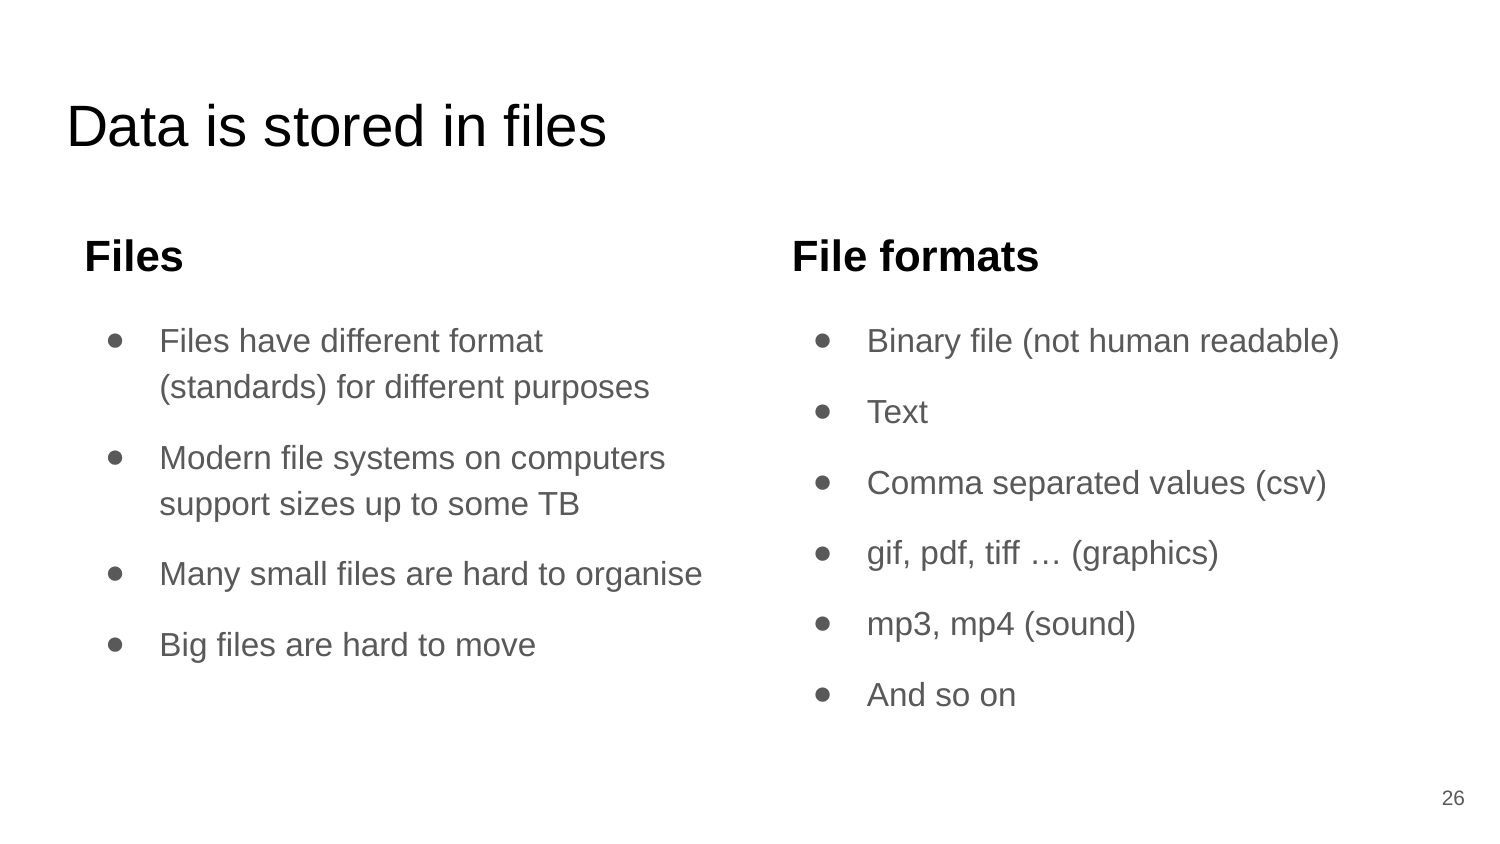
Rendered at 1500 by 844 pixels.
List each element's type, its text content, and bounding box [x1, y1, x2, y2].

text_box File formats Binary file (not human readable) Text Comma separated values (csv) gif, pdf, tiff … (graphics) mp3, mp4 (sound) And so on [776, 204, 1433, 765]
slide_number 26 [1389, 764, 1480, 830]
text_box Files Files have different format (standards) for different purposes Modern file systems on computers support sizes up to some TB Many small files are hard to organise Big files are hard to move [69, 204, 726, 765]
title Data is stored in files [51, 72, 1449, 167]
